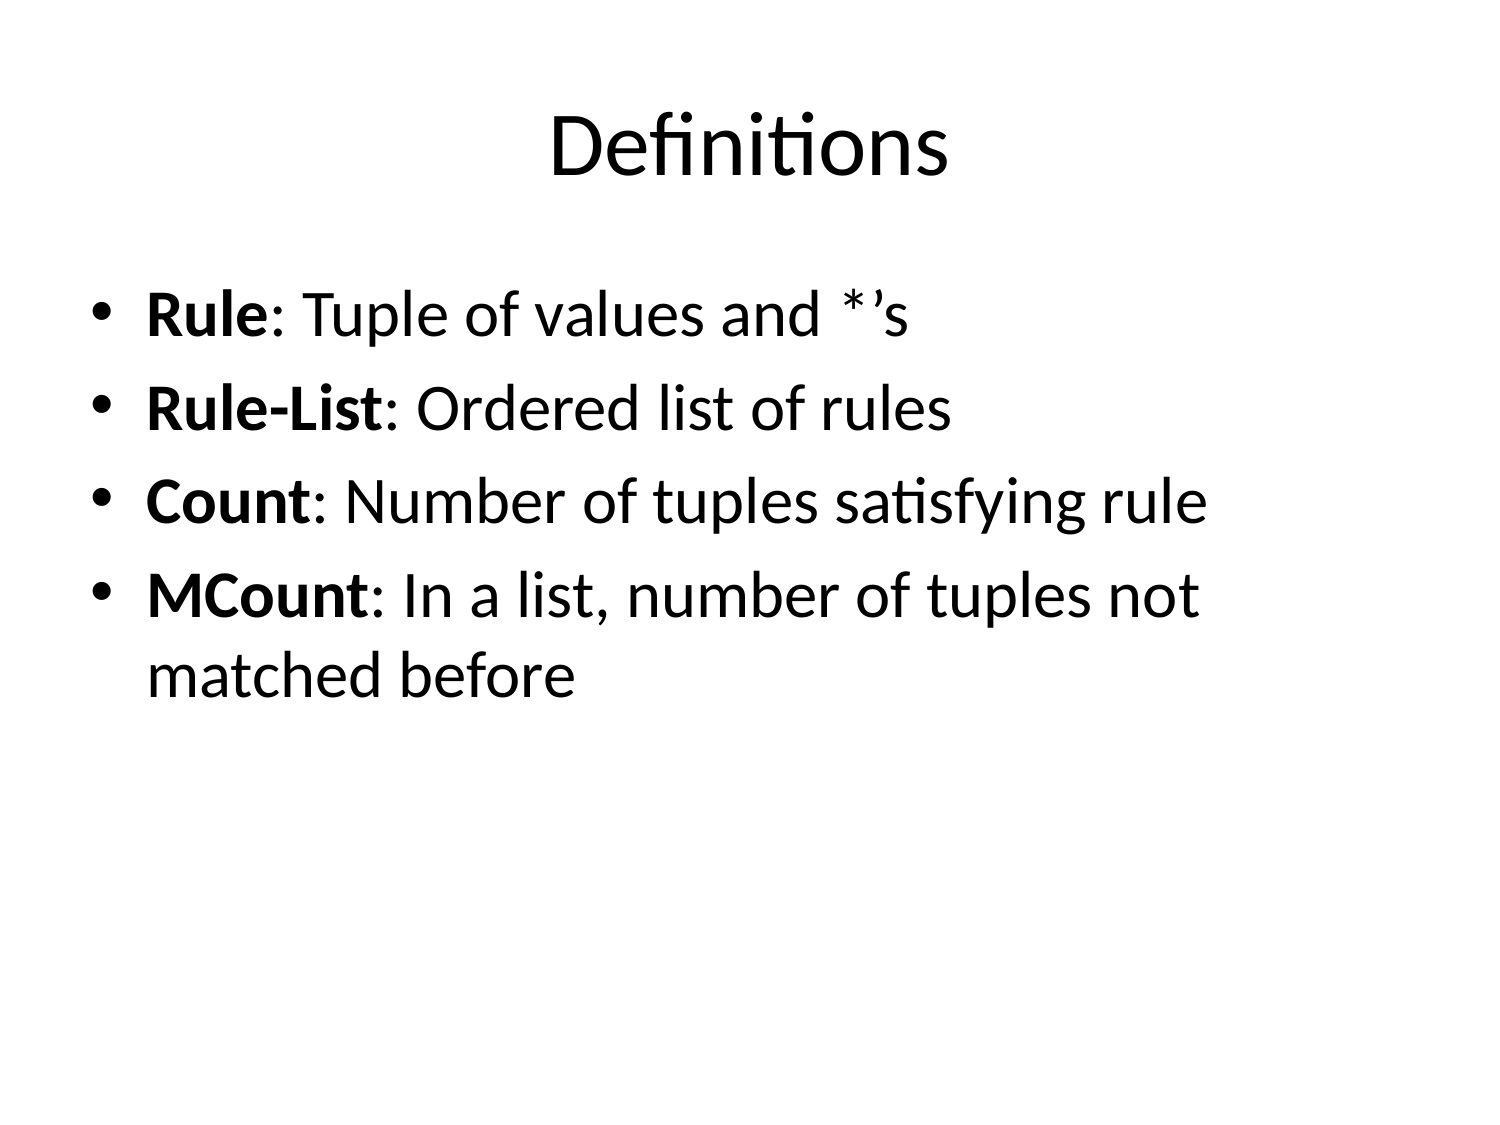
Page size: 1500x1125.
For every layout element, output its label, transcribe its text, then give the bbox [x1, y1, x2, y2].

title Definitions [75, 45, 1425, 233]
list Rule: Tuple of values and *’s Rule-List: Ordered list of rules Count: Number of tuples satisfying rule MCount: In a list, number of tuples not matched before [75, 262, 1425, 1005]
